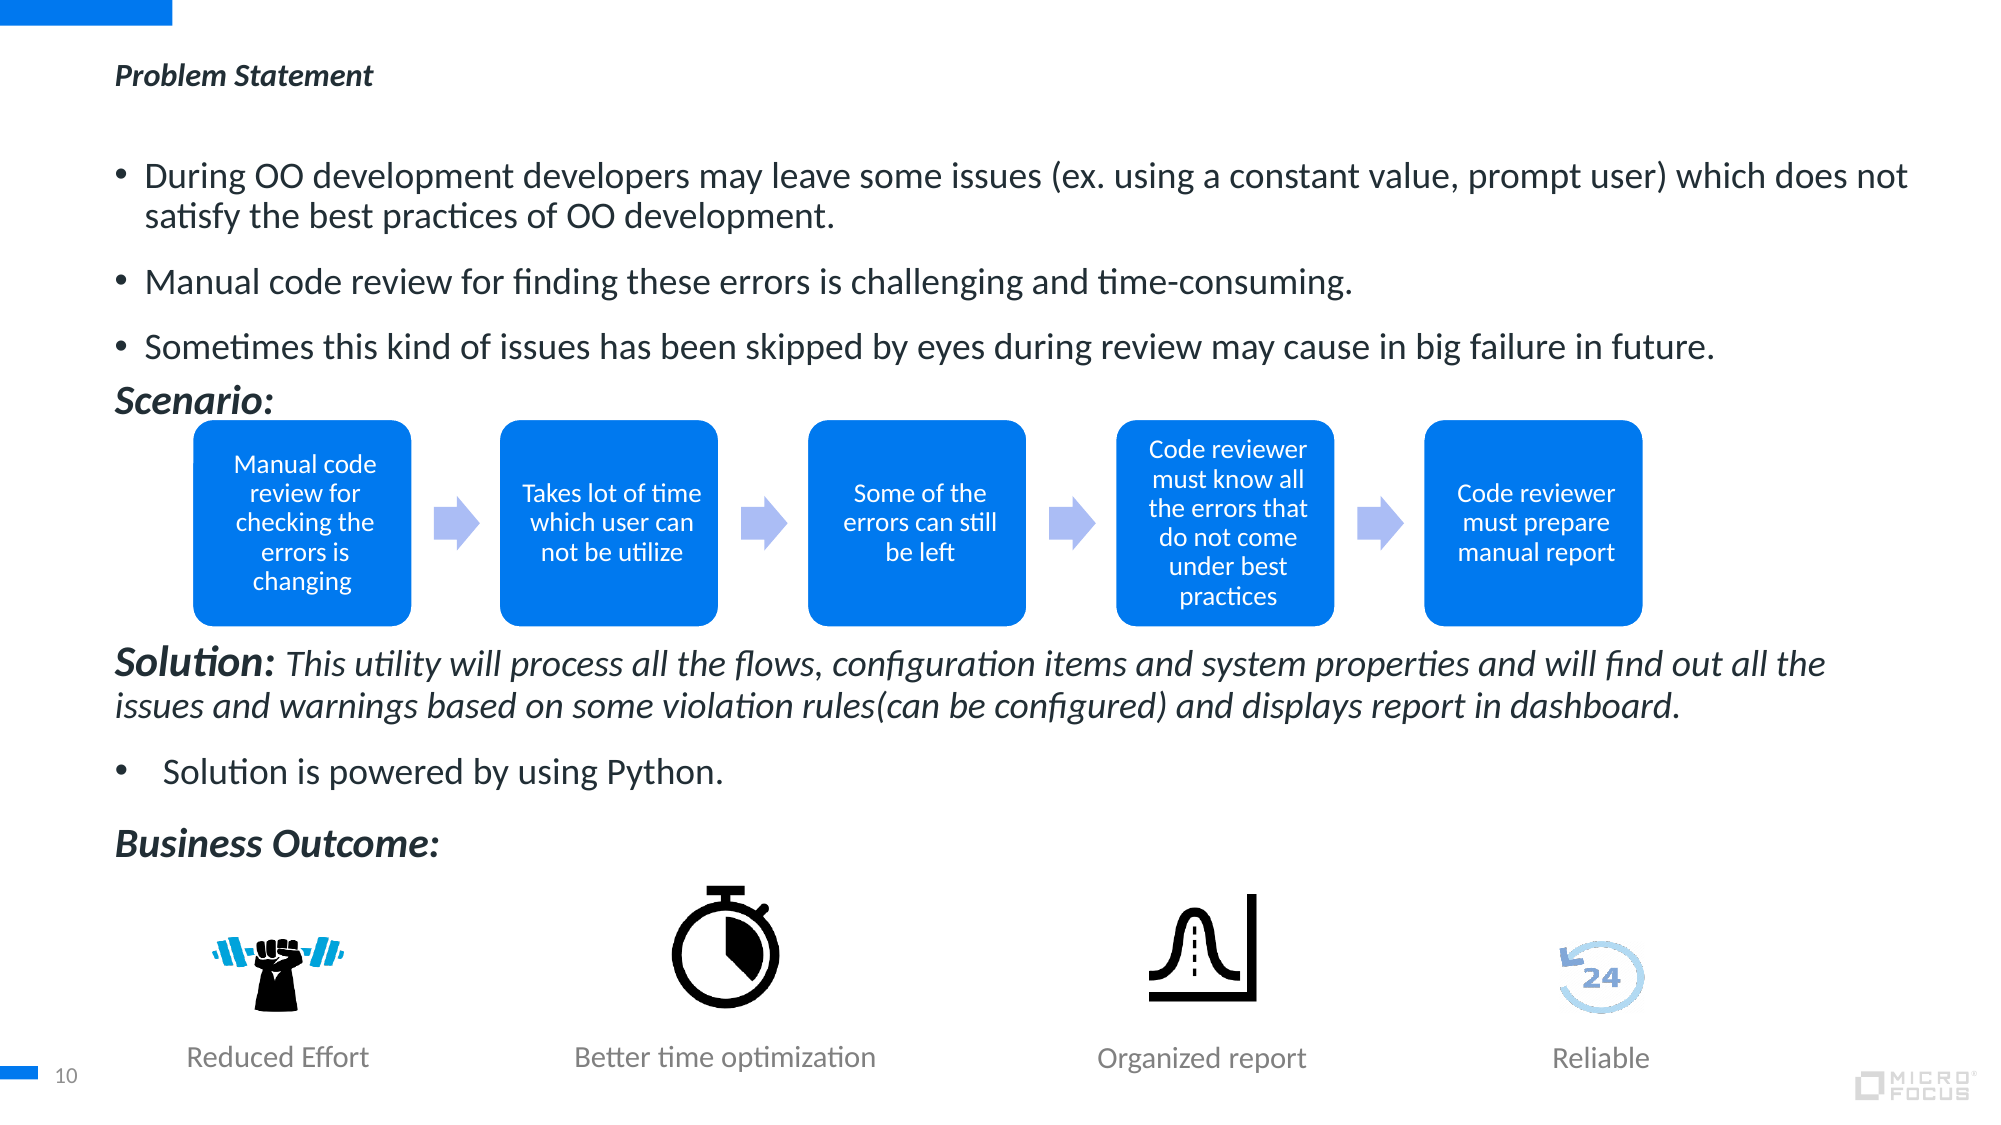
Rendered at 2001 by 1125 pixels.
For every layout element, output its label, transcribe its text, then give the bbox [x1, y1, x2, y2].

picture [650, 871, 801, 1022]
text_box Business Outcome: [99, 813, 1900, 887]
text_box [788, 319, 1053, 371]
text_box Organized report [1004, 1030, 1401, 1082]
title Problem Statement [99, 51, 1900, 147]
text_box Better time optimization [480, 1029, 971, 1081]
text_box Solution: This utility will process all the flows, configuration items and system properties and will find out all the issues and warnings based on some violation rules(can be configured) and displays report in dashboard. Solution is powered by using Python. [99, 631, 1900, 813]
picture [212, 935, 344, 1014]
slide_number 10 [39, 1044, 100, 1105]
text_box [190, 414, 1645, 632]
text_box Reliable [1403, 1030, 1800, 1082]
text_box Scenario: [99, 371, 1900, 445]
picture [1557, 940, 1645, 1014]
picture [1127, 872, 1278, 1023]
text_box Reduced Effort [79, 1029, 476, 1081]
text_box During OO development developers may leave some issues (ex. using a constant value, prompt user) which does not satisfy the best practices of OO development. Manual code review for finding these errors is challenging and time-consuming. Sometimes this kind of issues has been skipped by eyes during review may cause in big failure in future. [99, 148, 2000, 372]
